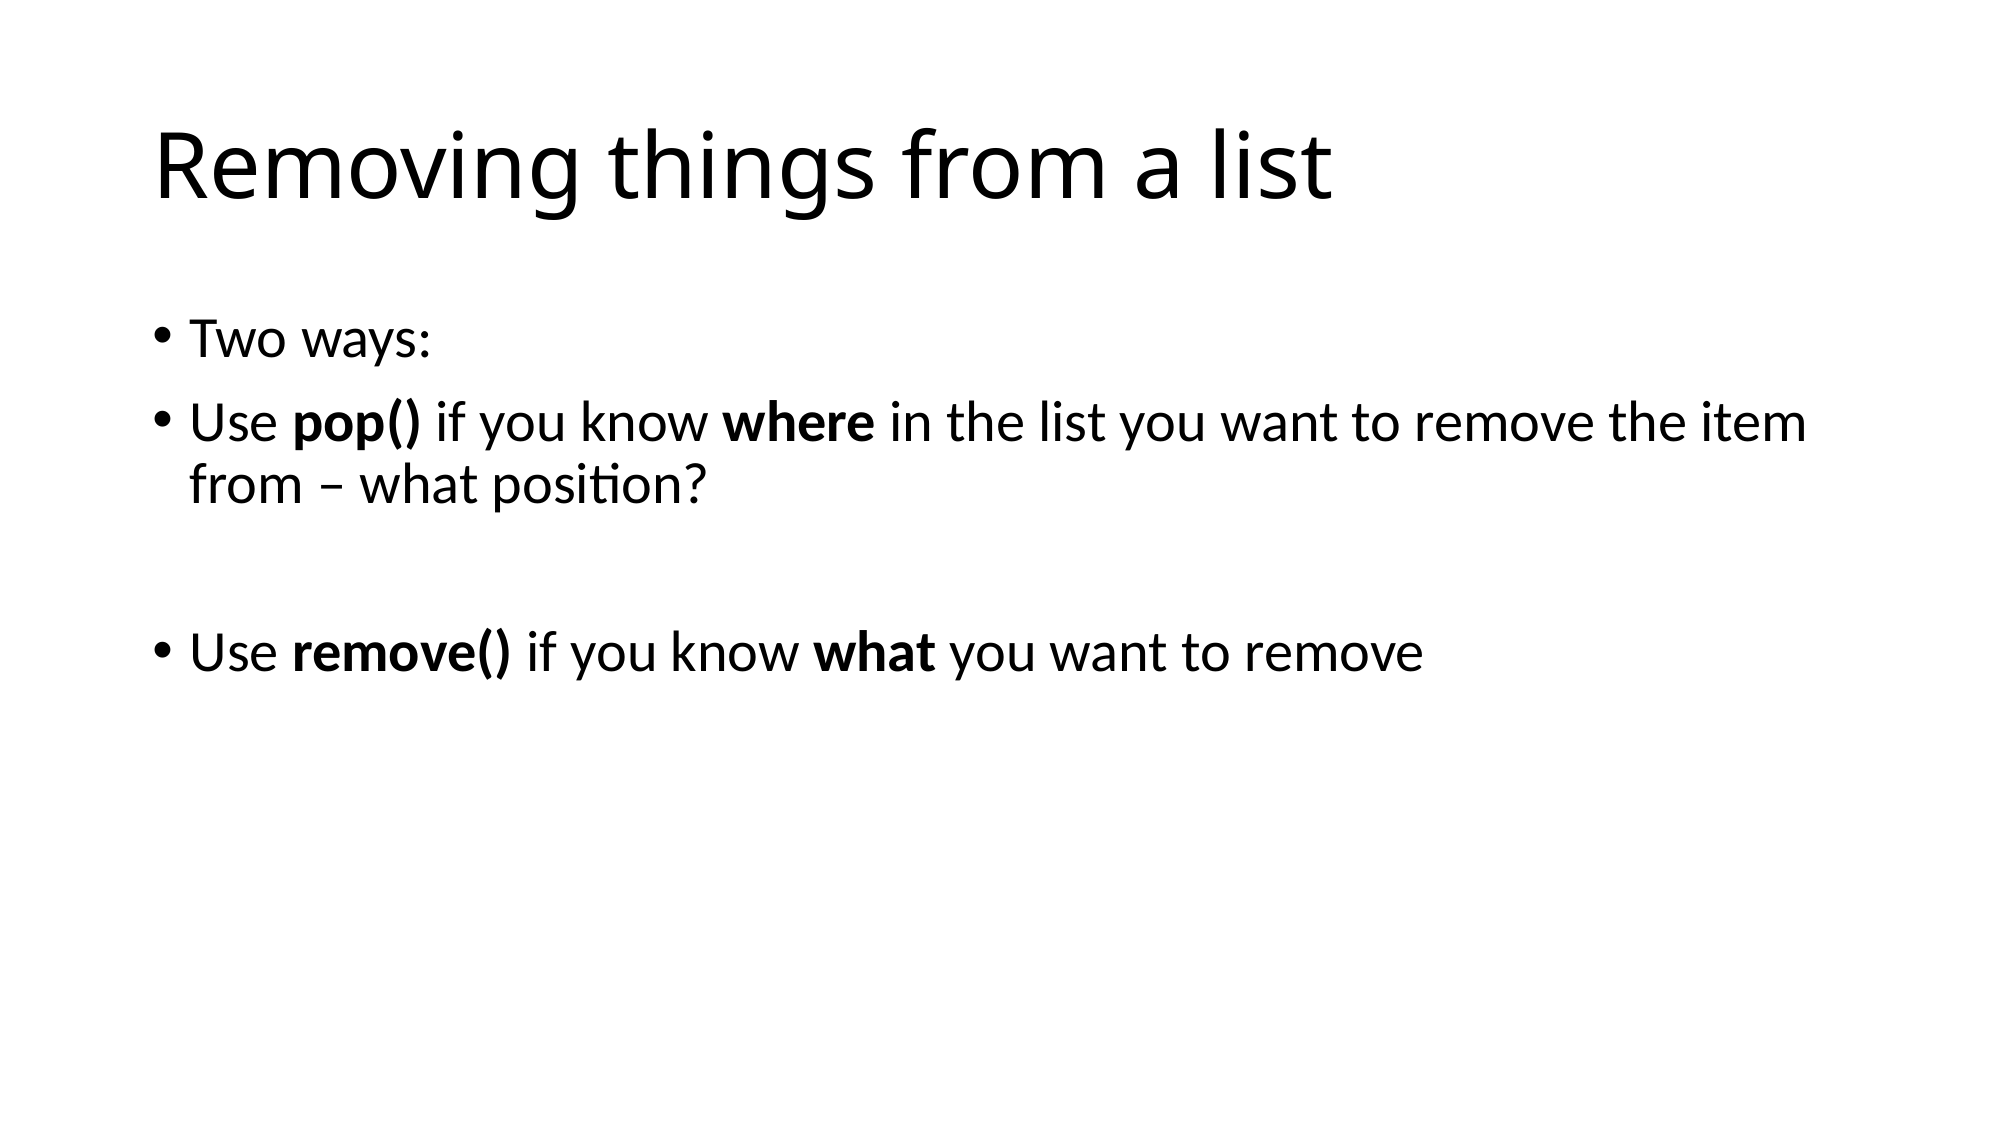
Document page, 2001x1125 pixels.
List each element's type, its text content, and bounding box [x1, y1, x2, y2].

list Two ways: Use pop() if you know where in the list you want to remove the item from – what position? Use remove() if you know what you want to remove [137, 299, 1863, 1014]
title Removing things from a list [137, 59, 1863, 278]
